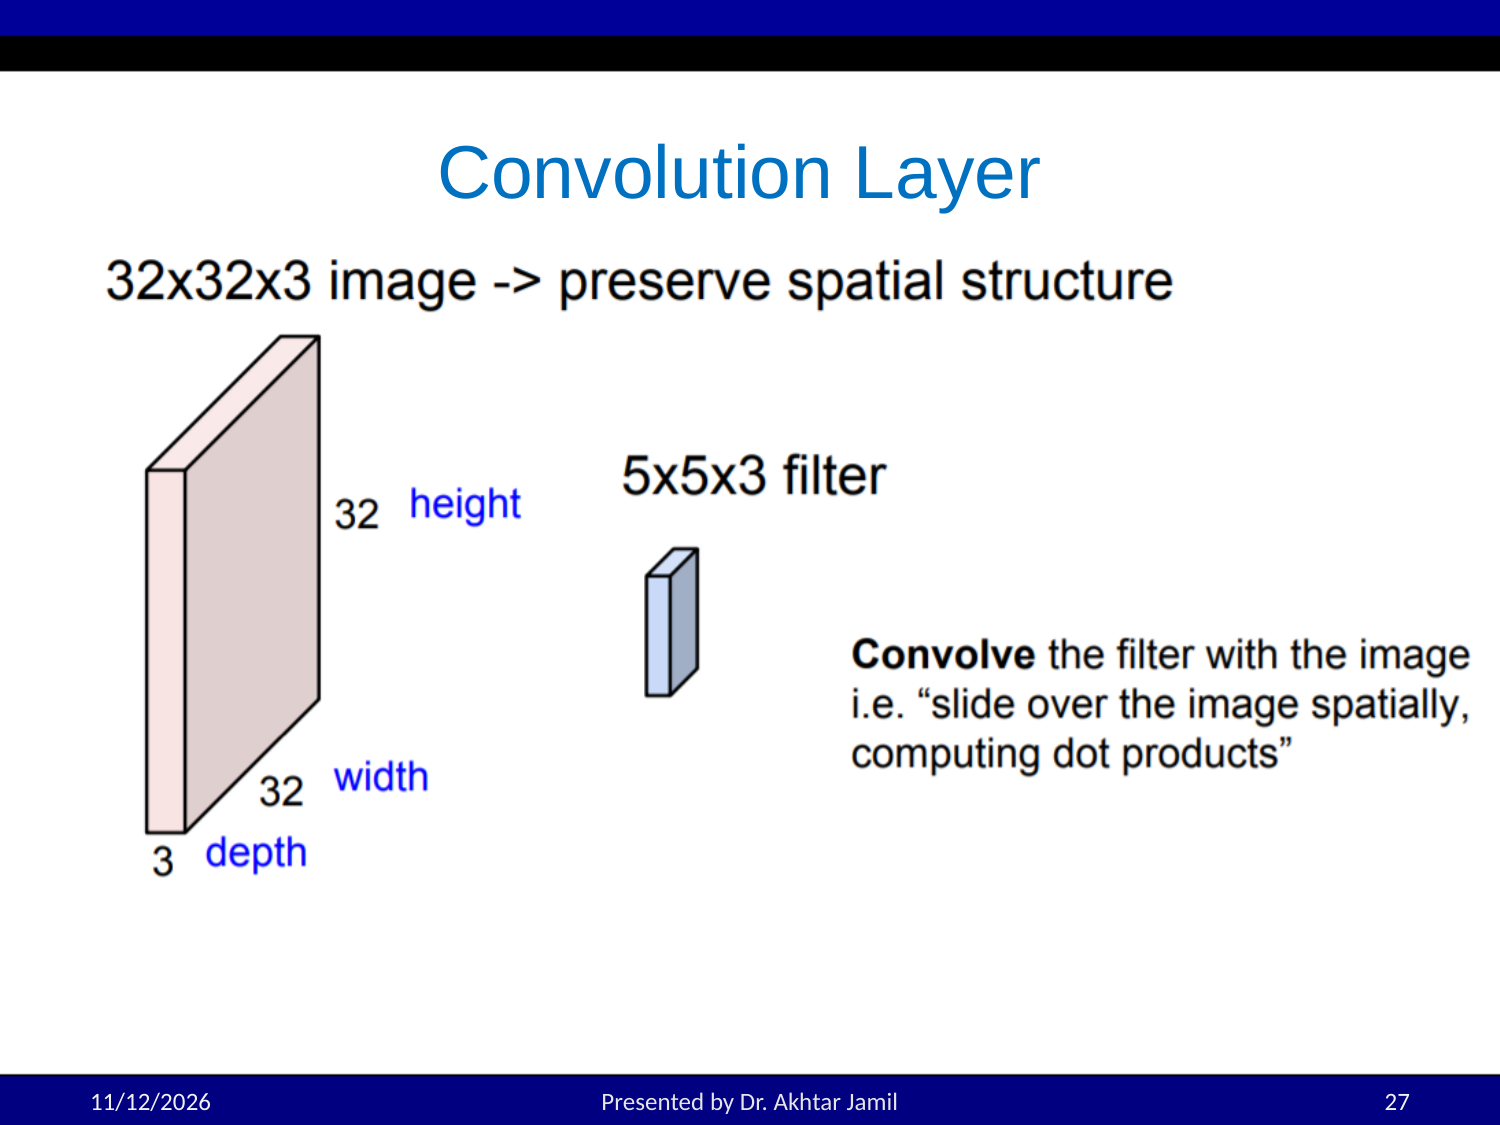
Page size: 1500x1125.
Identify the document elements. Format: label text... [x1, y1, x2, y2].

footer Presented by Dr. Akhtar Jamil [512, 1062, 988, 1125]
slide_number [75, 1062, 425, 1125]
title Convolution Layer [75, 99, 1425, 230]
slide_number 27 [1074, 1062, 1425, 1125]
picture [0, 0, 1500, 1125]
